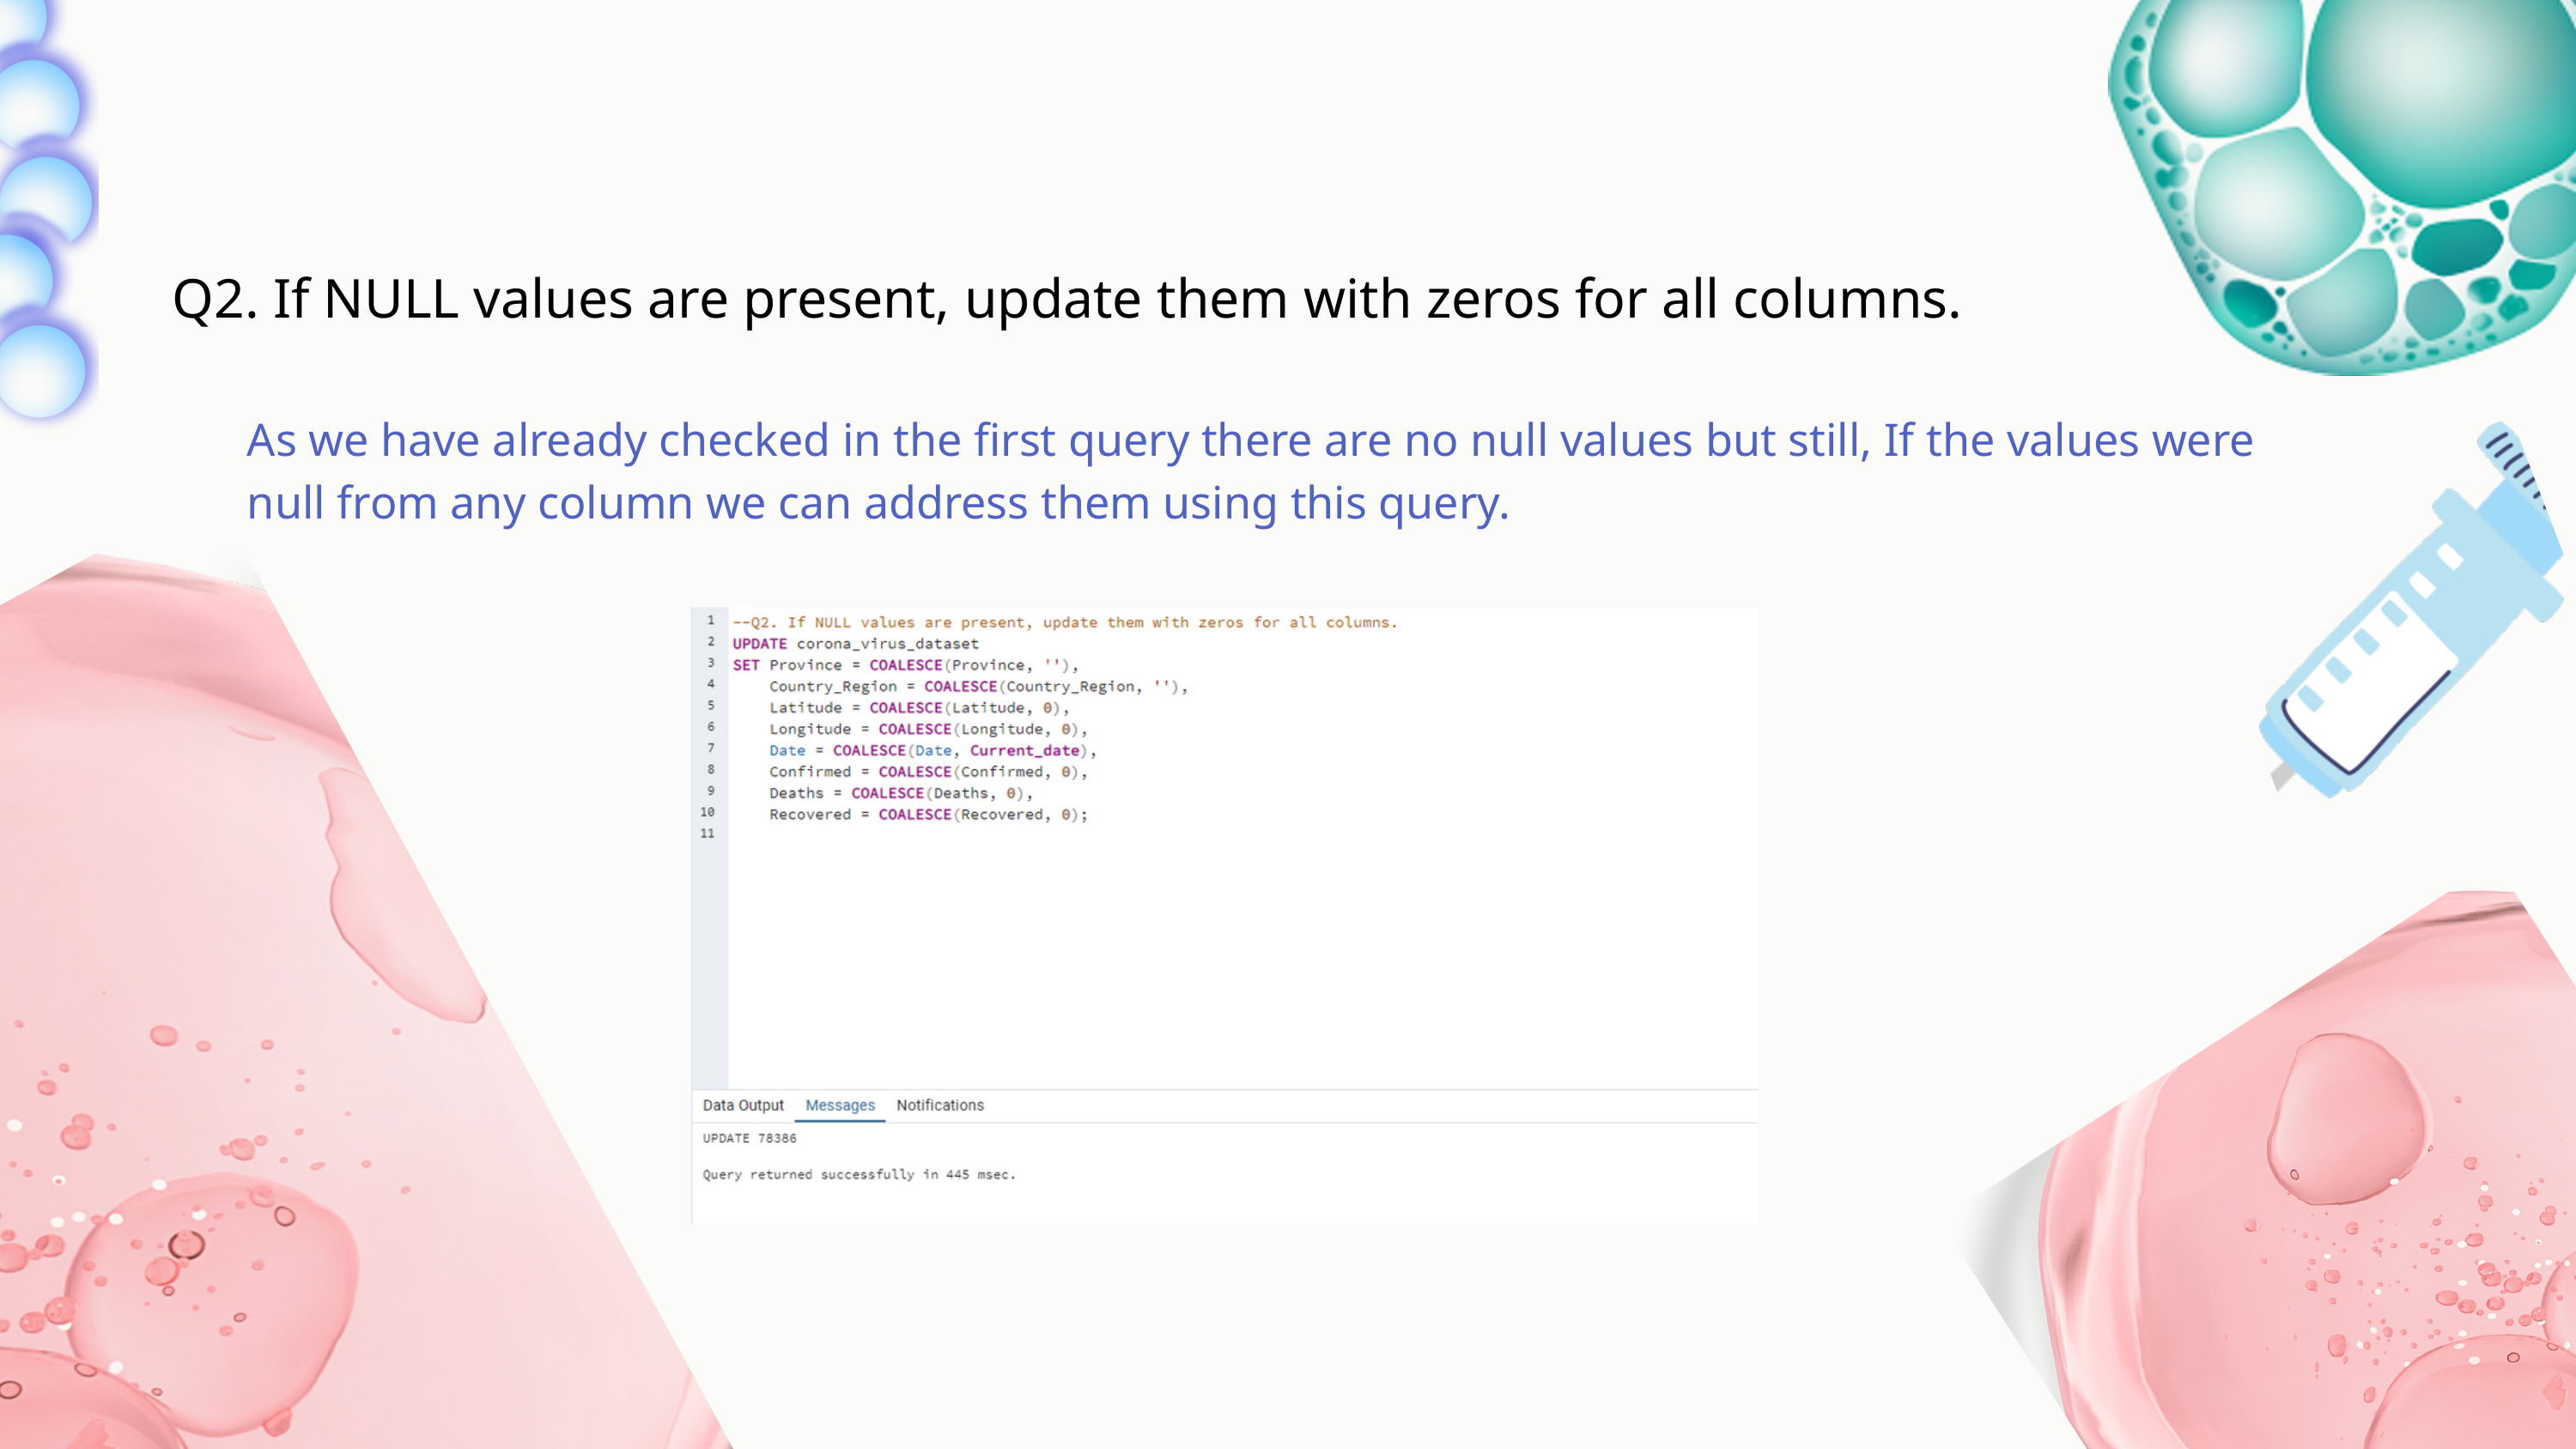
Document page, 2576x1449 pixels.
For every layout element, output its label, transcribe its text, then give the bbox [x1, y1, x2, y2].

text_box [1939, 862, 2576, 1449]
text_box [2200, 417, 2576, 863]
text_box [2107, 0, 2576, 376]
text_box Q2. If NULL values are present, update them with zeros for all columns. [99, 253, 2038, 329]
text_box As we have already checked in the first query there are no null values but still, If the values were null from any column we can address them using this query. [246, 339, 2284, 591]
text_box [690, 607, 1758, 1223]
text_box [0, 490, 733, 1449]
text_box [0, 0, 99, 433]
